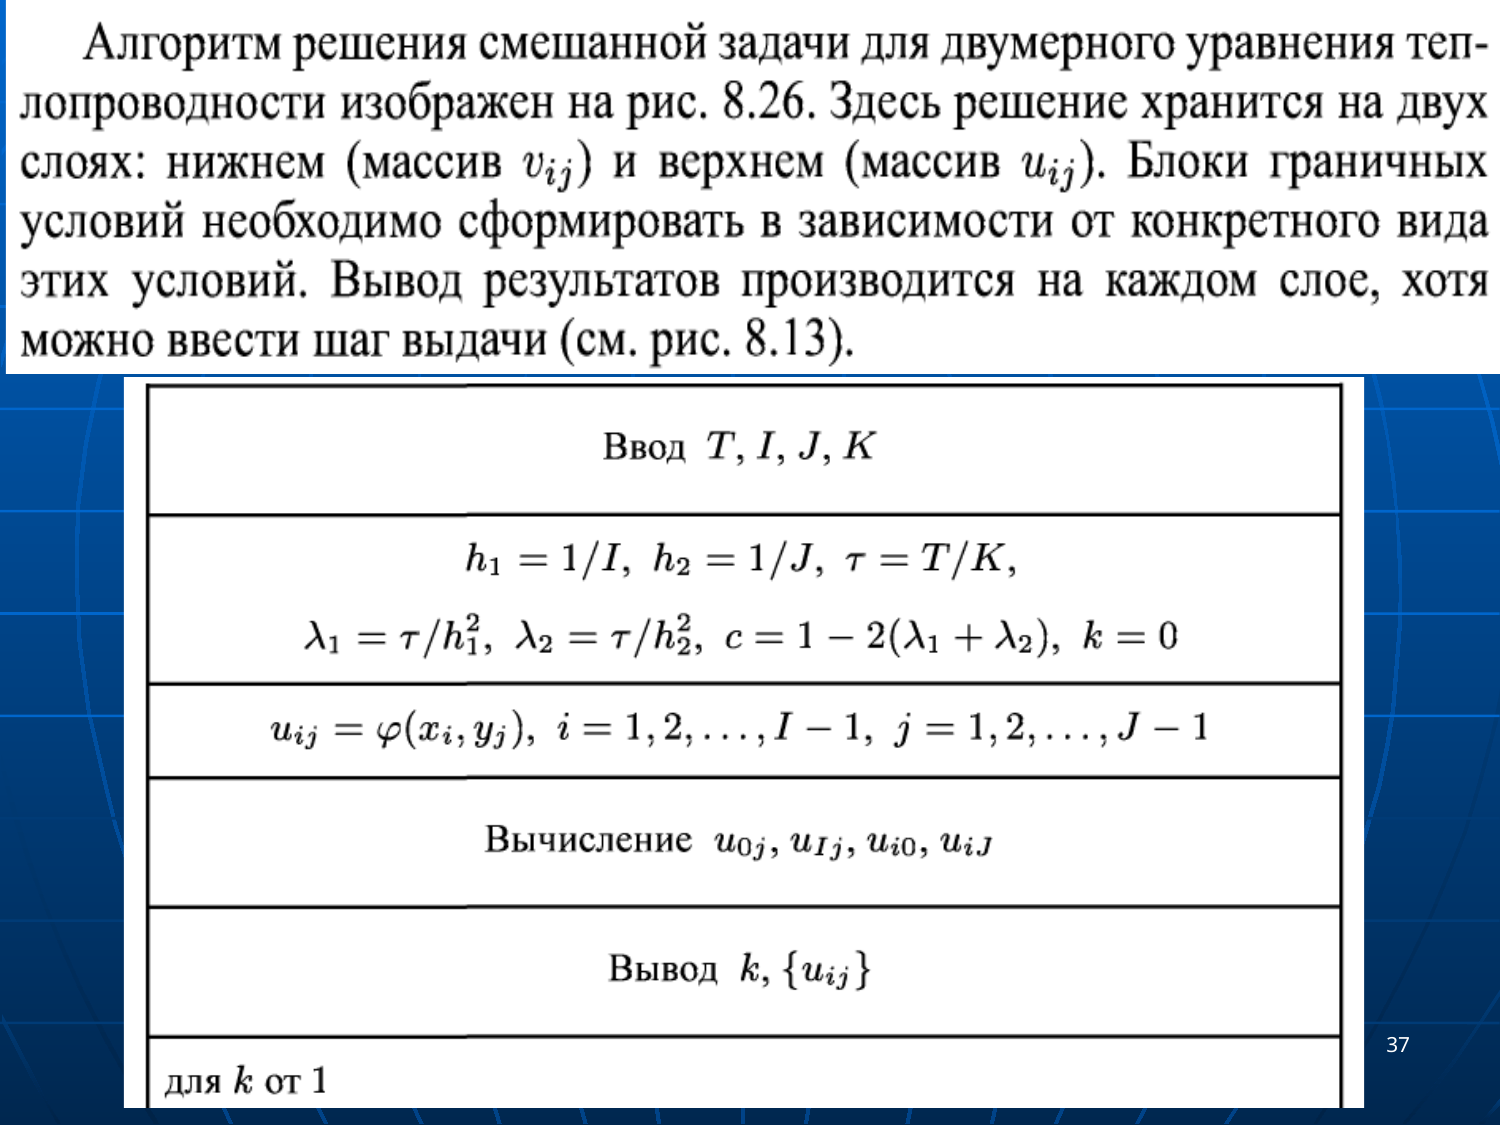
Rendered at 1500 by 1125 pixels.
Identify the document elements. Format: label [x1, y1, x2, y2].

text_box [5, 0, 1500, 1108]
